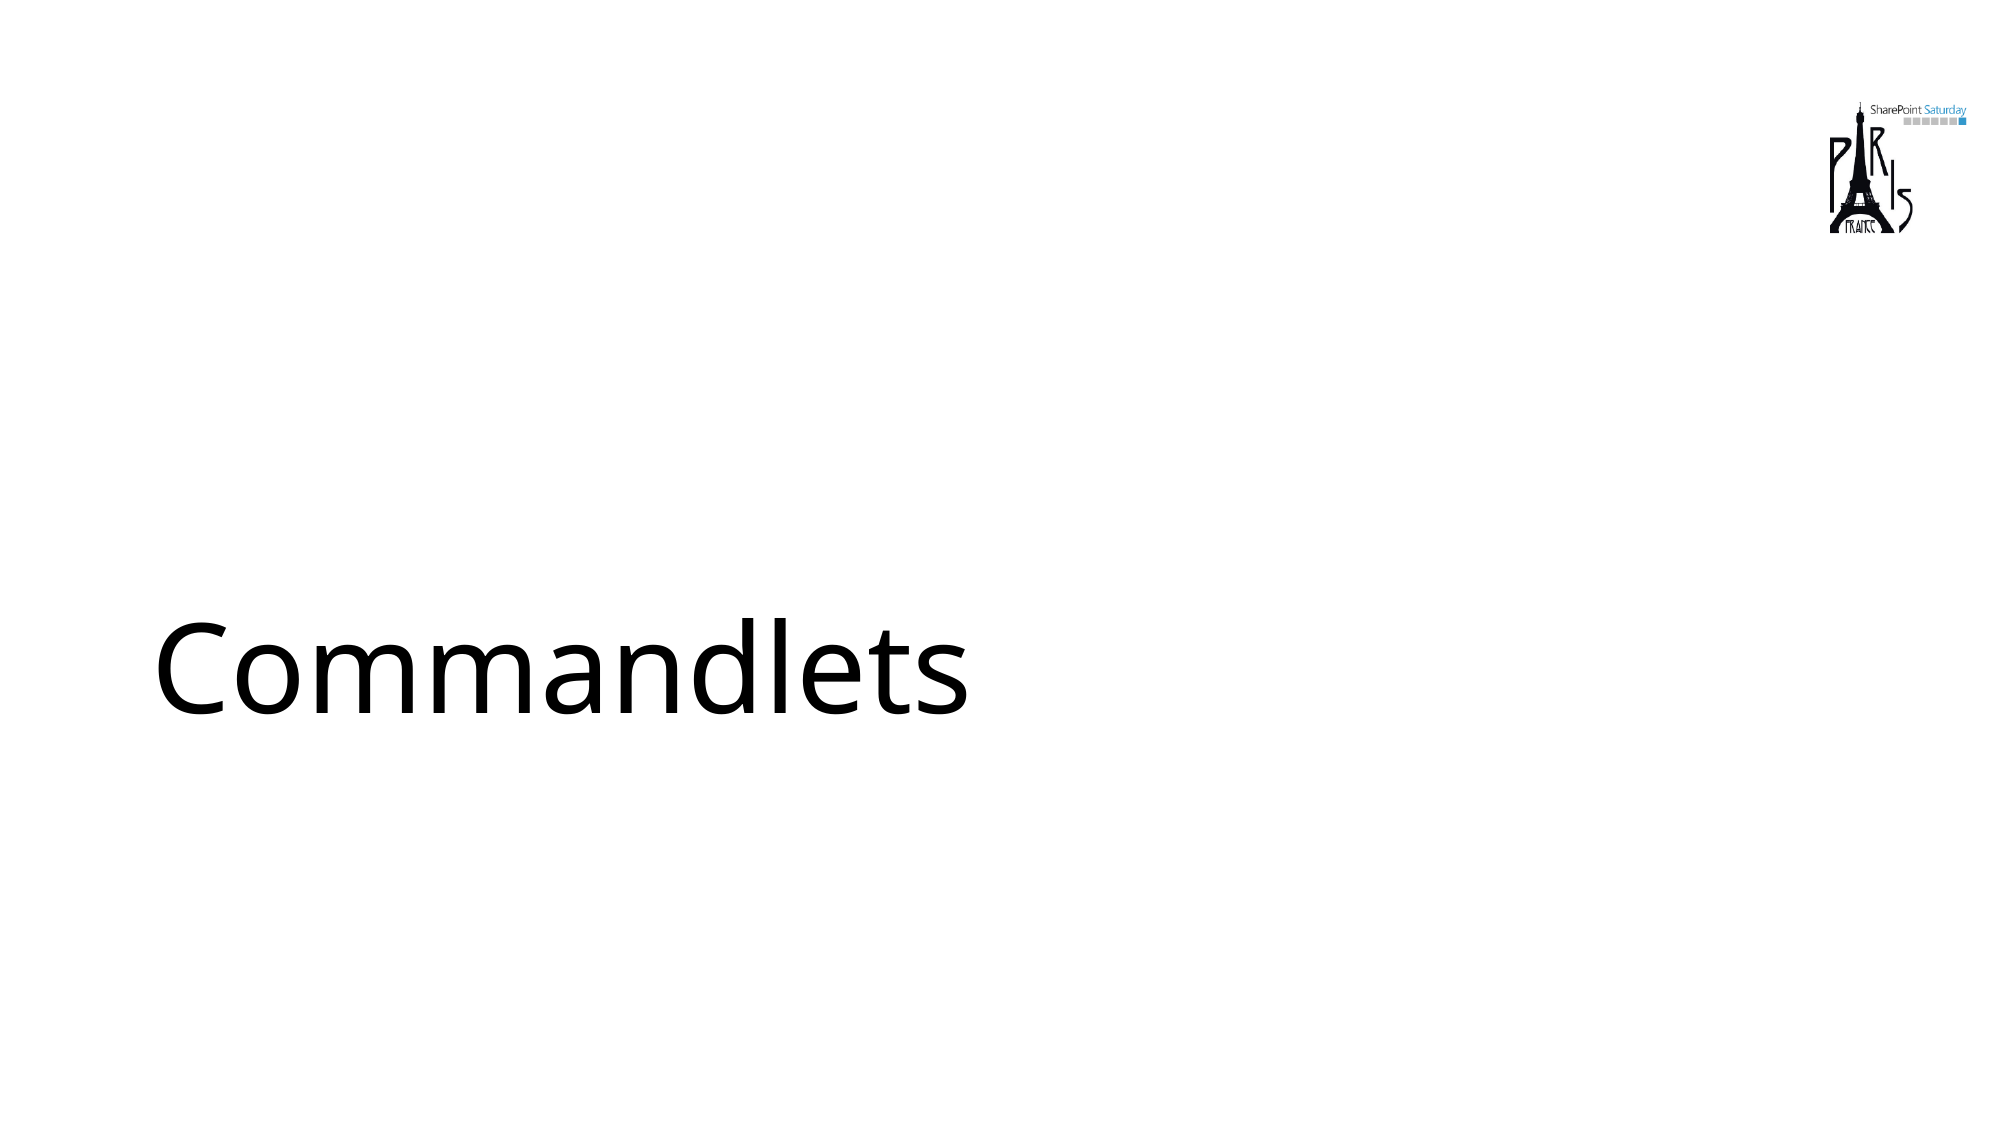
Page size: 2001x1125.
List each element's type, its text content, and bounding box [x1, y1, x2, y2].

title Commandlets [136, 280, 1862, 749]
picture [1830, 100, 1967, 237]
